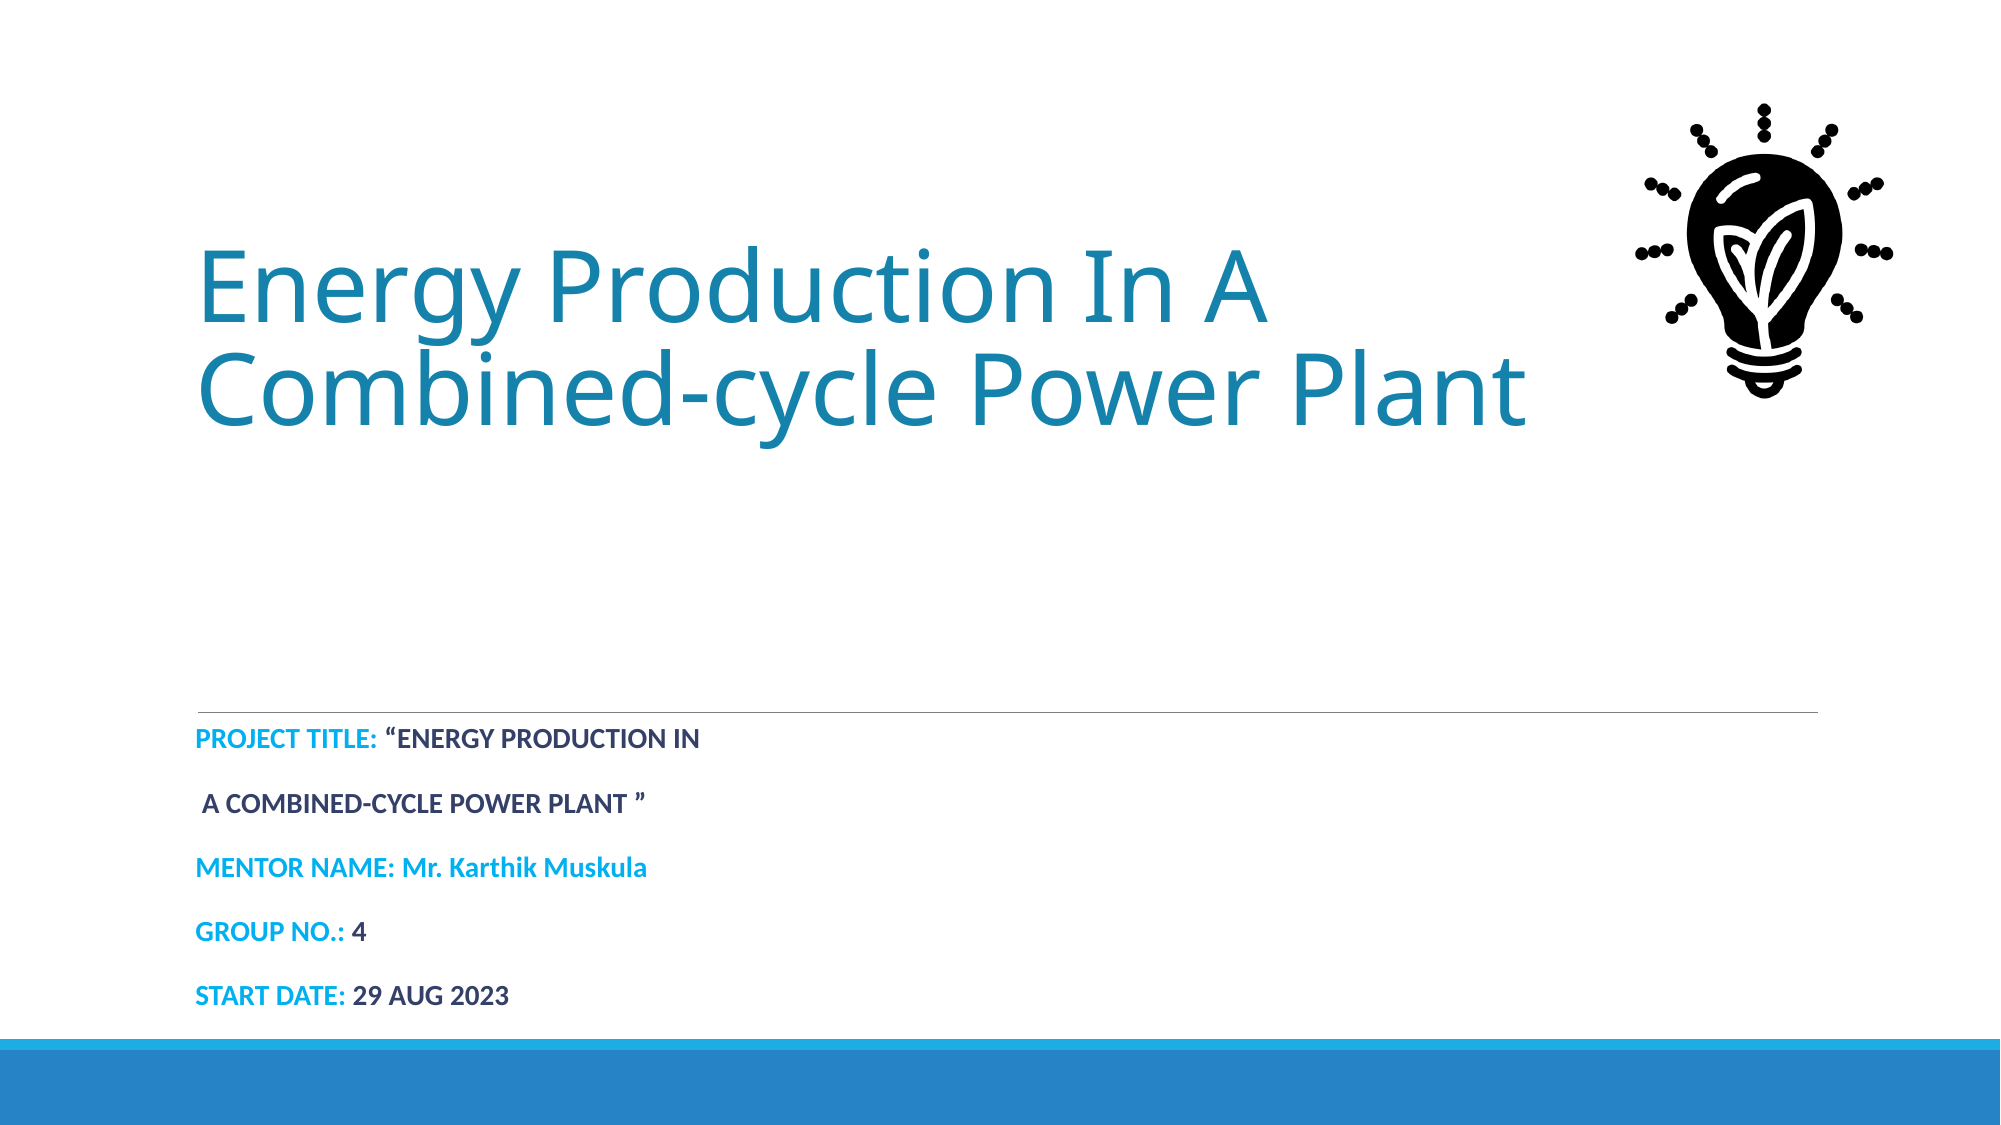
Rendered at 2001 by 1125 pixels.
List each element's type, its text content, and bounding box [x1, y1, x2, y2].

subtitle PROJECT TITLE: “ENERGY PRODUCTION IN A COMBINED-CYCLE POWER PLANT ” MENTOR NAME: Mr. Karthik Muskula GROUP NO.: 4 START DATE: 29 AUG 2023 [180, 712, 1831, 1125]
title Energy Production In A Combined-cycle Power Plant [180, 107, 1716, 453]
picture [1573, 87, 1955, 414]
